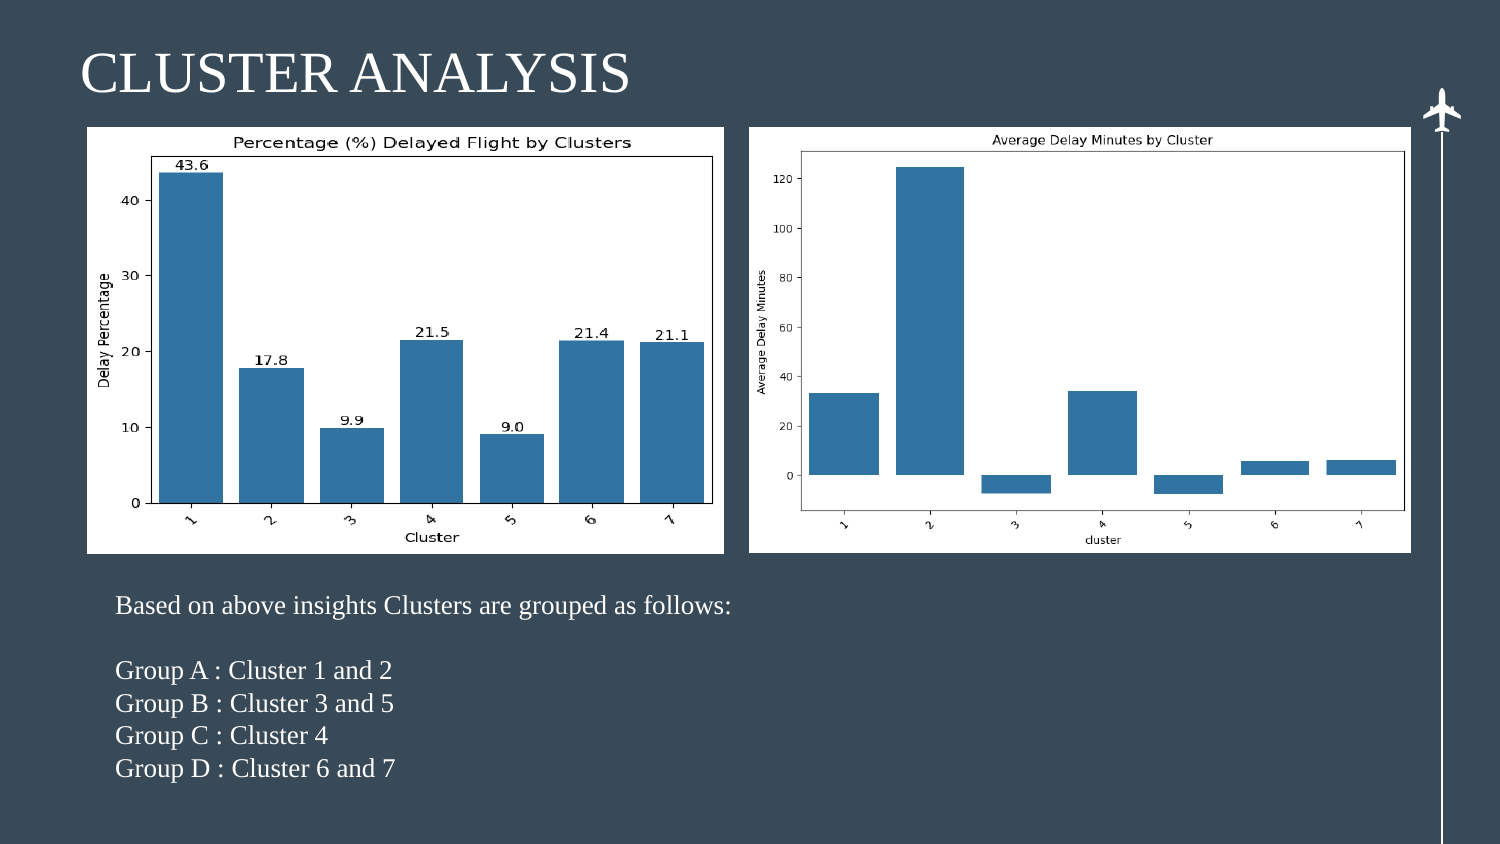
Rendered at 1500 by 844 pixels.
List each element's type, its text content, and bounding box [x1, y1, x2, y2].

title CLUSTER ANALYSIS [65, 19, 1449, 112]
text_box Based on above insights Clusters are grouped as follows: Group A : Cluster 1 and 2 Group B : Cluster 3 and 5 Group C : Cluster 4 Group D : Cluster 6 and 7 [100, 580, 1353, 790]
picture [1420, 88, 1464, 132]
picture [87, 126, 725, 554]
picture [749, 127, 1411, 554]
